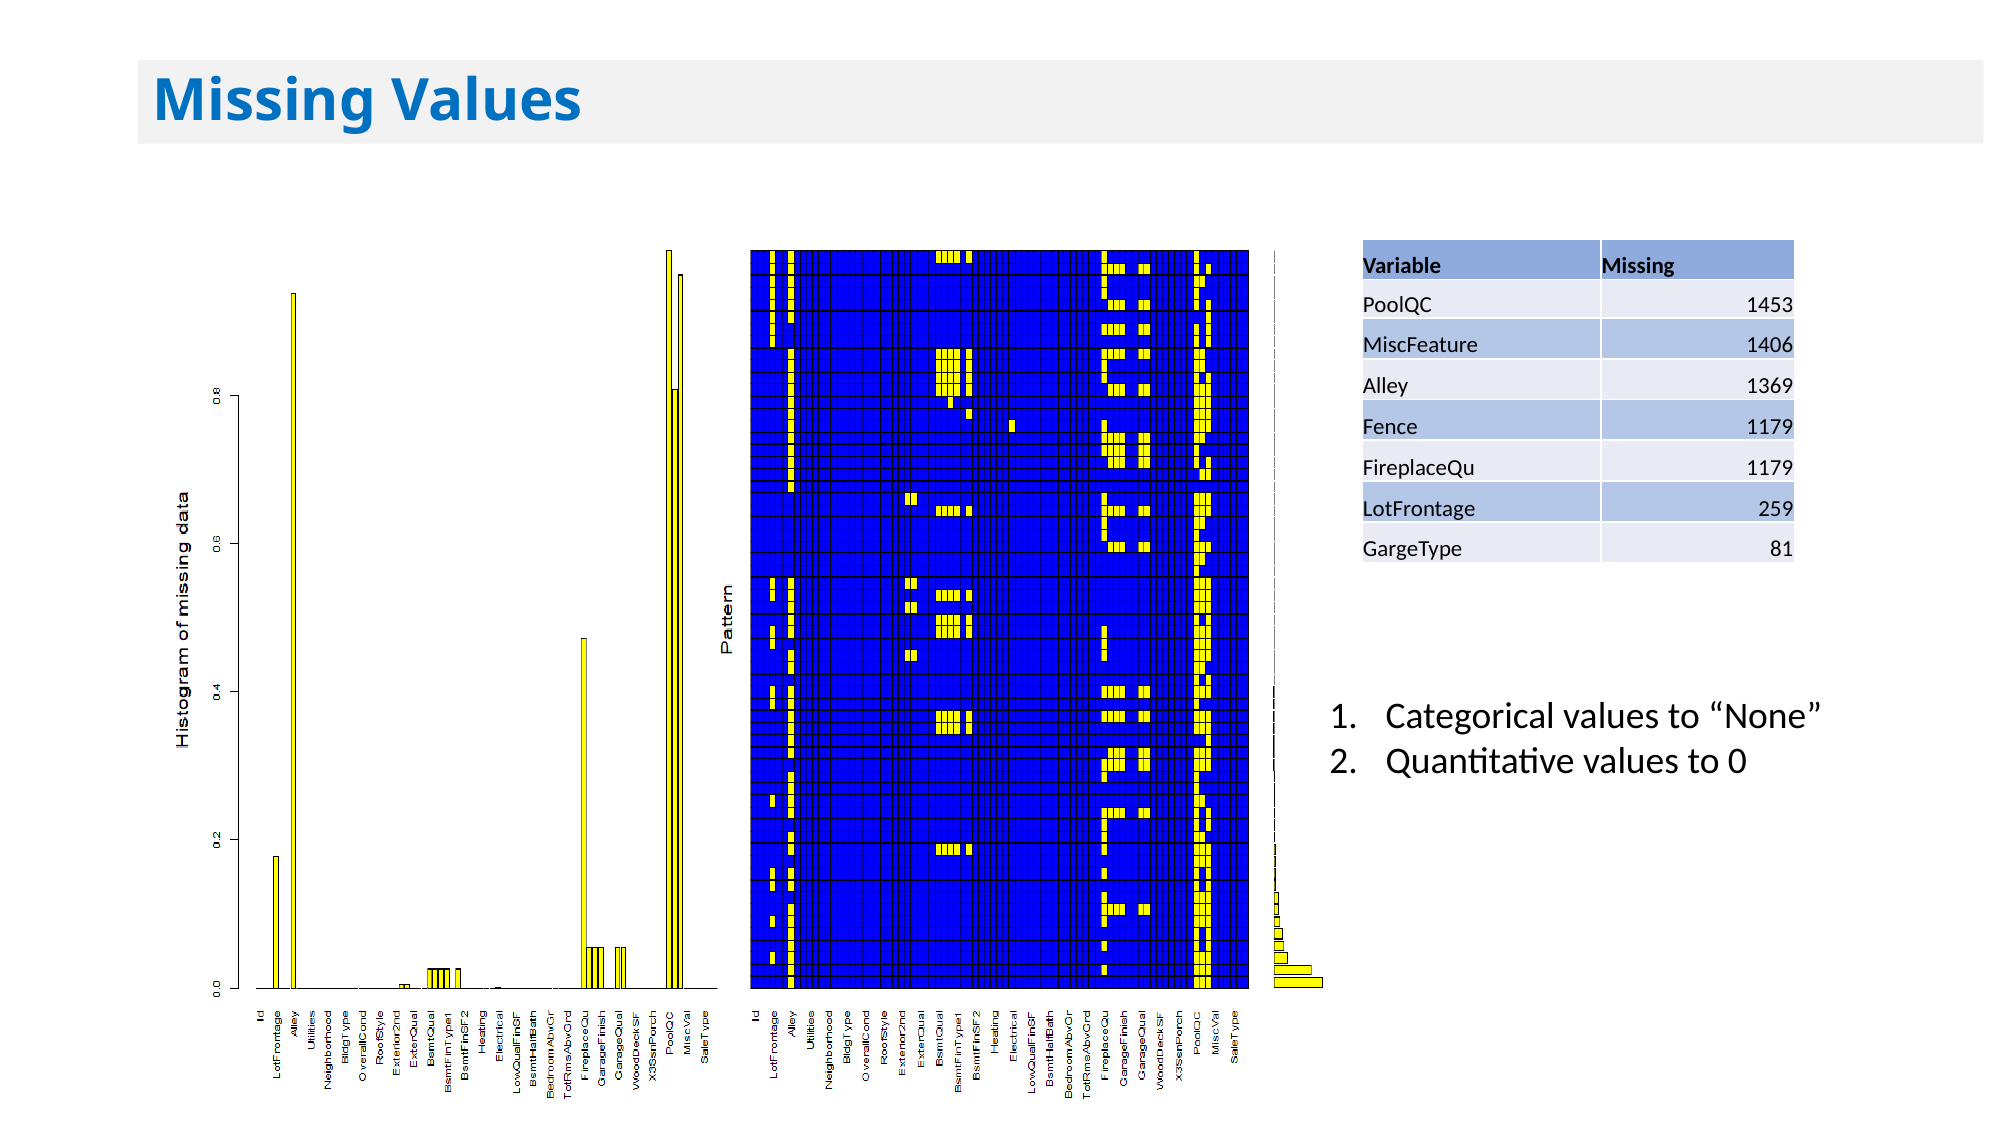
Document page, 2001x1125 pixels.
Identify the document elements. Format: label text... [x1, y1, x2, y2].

table_cell FireplaceQu [1363, 441, 1600, 480]
table_cell 259 [1602, 482, 1794, 521]
table_cell LotFrontage [1363, 482, 1600, 521]
table_cell Alley [1363, 360, 1600, 399]
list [165, 216, 1340, 1103]
table_cell MiscFeature [1363, 319, 1600, 358]
table_header Missing [1602, 240, 1794, 279]
table_cell Fence [1363, 400, 1600, 439]
title Missing Values [137, 59, 1984, 144]
table_cell PoolQC [1363, 280, 1600, 317]
text_box Categorical values to “None” Quantitative values to 0 [1340, 684, 1868, 789]
table_cell GargeType [1363, 523, 1600, 562]
table_cell 1179 [1602, 400, 1794, 439]
table_cell 1179 [1602, 441, 1794, 480]
table_cell 81 [1602, 523, 1794, 562]
table_cell 1369 [1602, 360, 1794, 399]
table_header Variable [1363, 240, 1600, 279]
table_cell 1453 [1602, 280, 1794, 317]
table_cell 1406 [1602, 319, 1794, 358]
